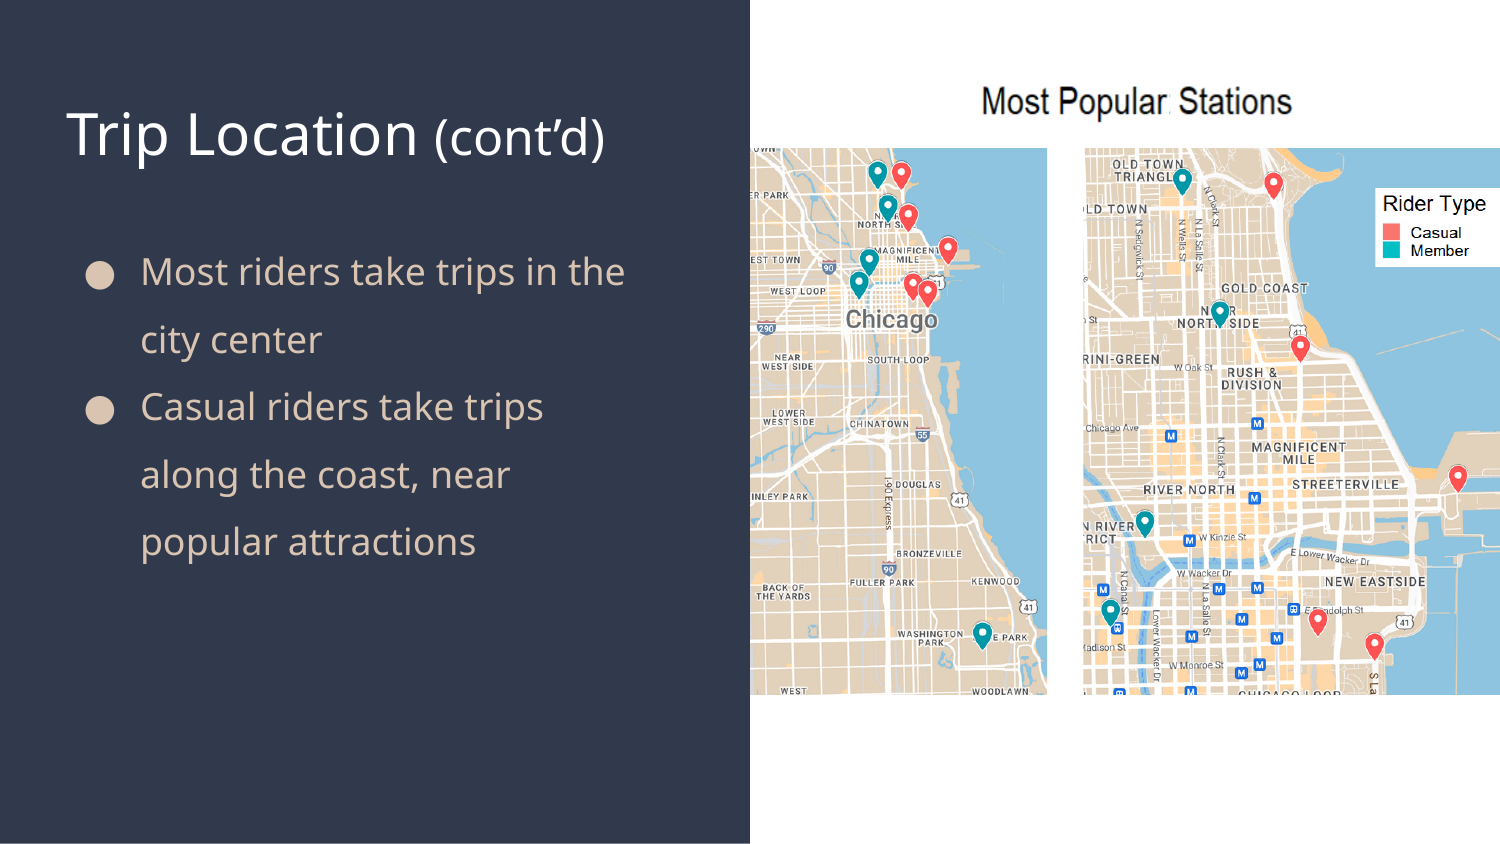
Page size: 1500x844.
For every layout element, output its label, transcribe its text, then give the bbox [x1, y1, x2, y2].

picture [1083, 148, 1500, 696]
subtitle Most riders take trips in the city center Casual riders take trips along the coast, near popular attractions [50, 210, 658, 757]
title Trip Location (cont’d) [51, 82, 803, 419]
picture [749, 148, 1048, 696]
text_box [953, 81, 1296, 129]
